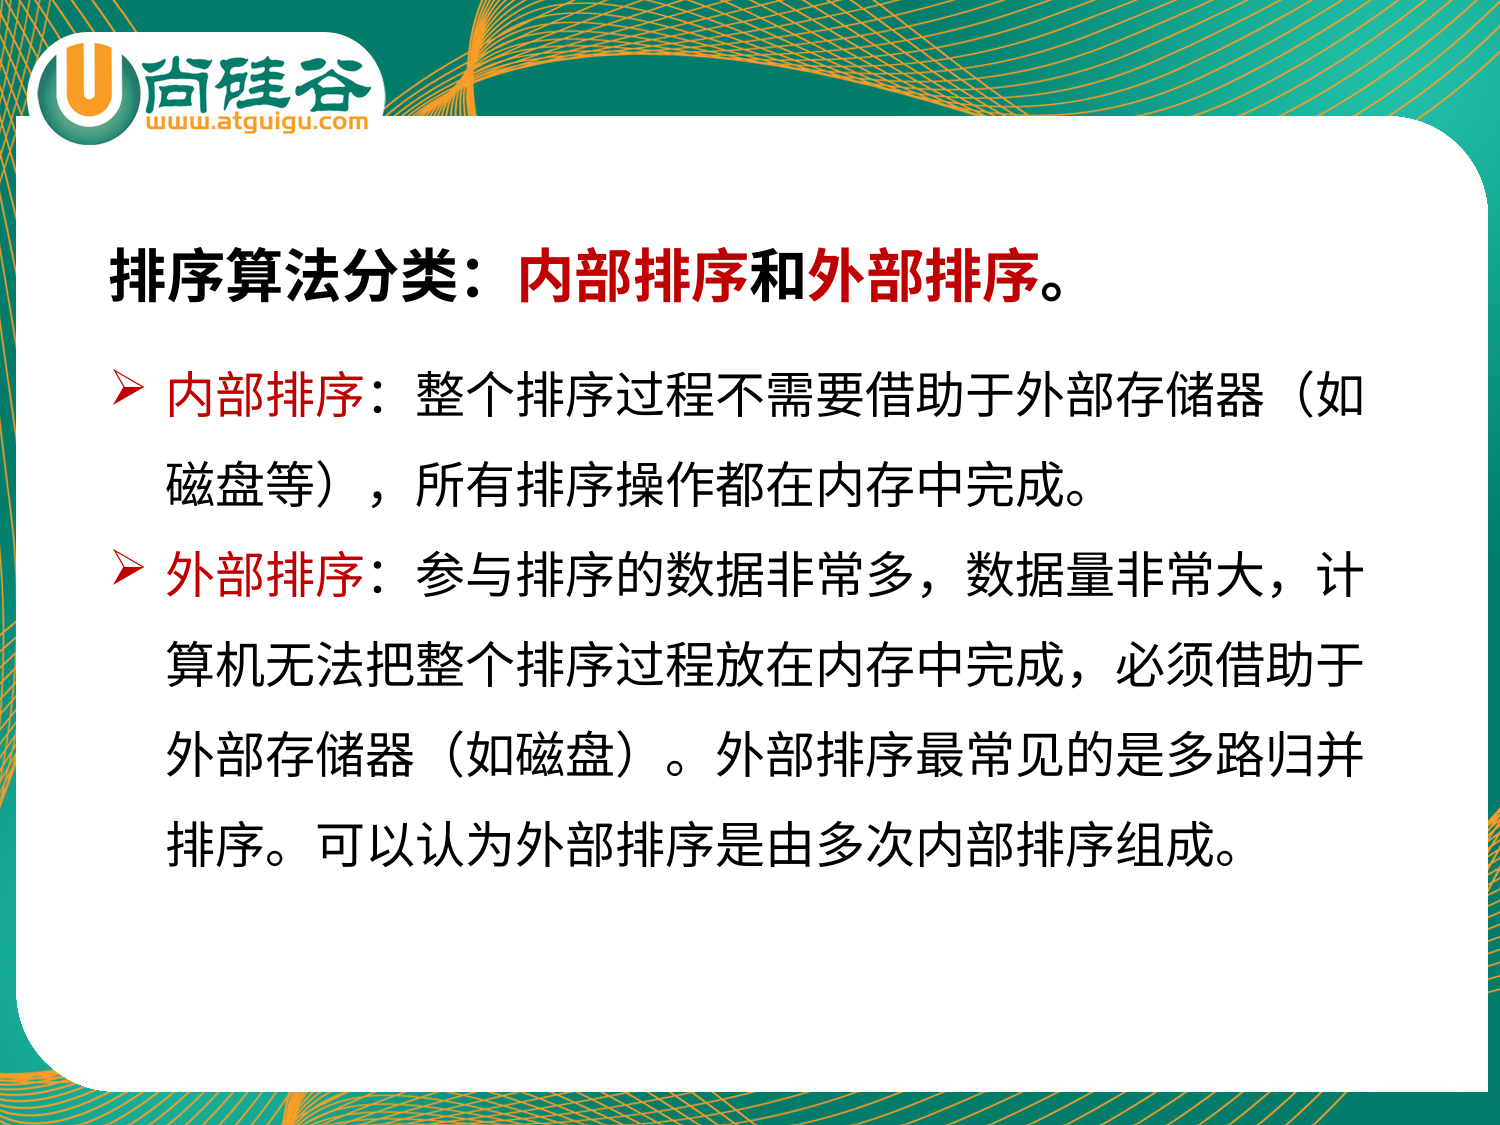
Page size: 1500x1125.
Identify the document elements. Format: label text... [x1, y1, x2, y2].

picture [0, 0, 1500, 1125]
text_box 排序算法分类：内部排序和外部排序。 内部排序：整个排序过程不需要借助于外部存储器（如磁盘等），所有排序操作都在内存中完成。 外部排序：参与排序的数据非常多，数据量非常大，计算机无法把整个排序过程放在内存中完成，必须借助于外部存储器（如磁盘）。外部排序最常见的是多路归并排序。可以认为外部排序是由多次内部排序组成。 [94, 231, 1388, 882]
